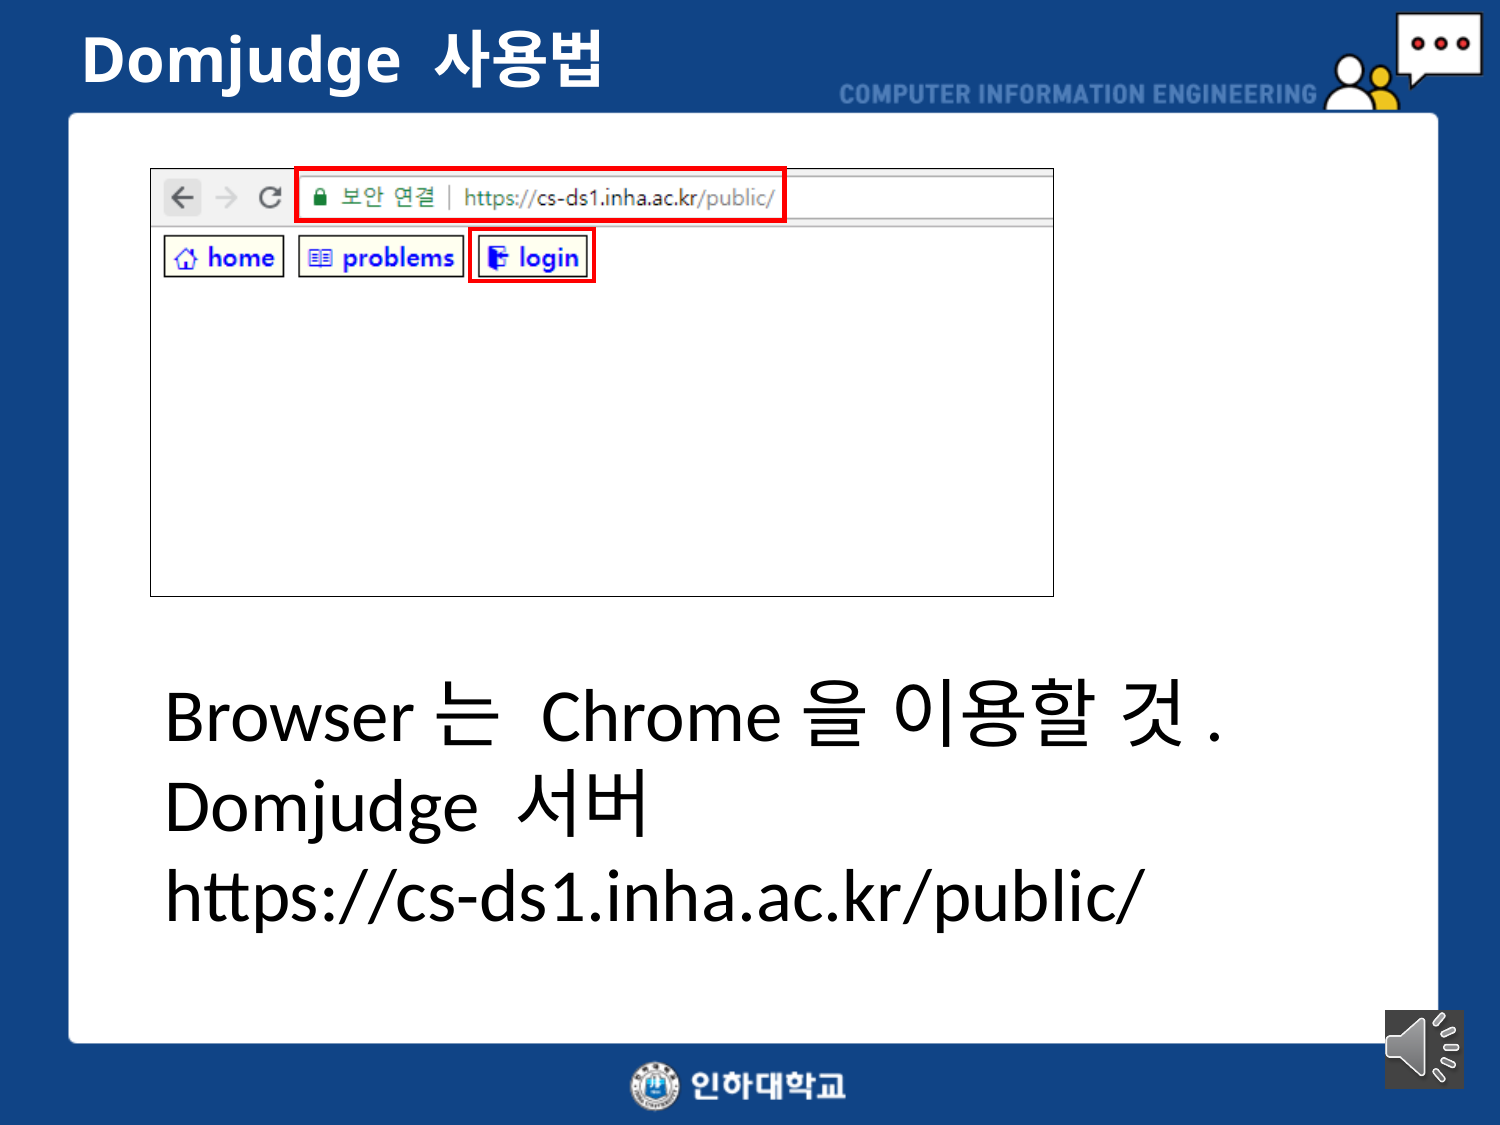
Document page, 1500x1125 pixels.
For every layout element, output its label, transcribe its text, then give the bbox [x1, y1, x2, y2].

picture [0, 0, 1500, 1125]
title Domjudge 사용법 [65, 19, 1415, 106]
text_box Browser는 Chrome을 이용할 것. Domjudge 서버 https://cs-ds1.inha.ac.kr/public/ [150, 659, 1318, 944]
